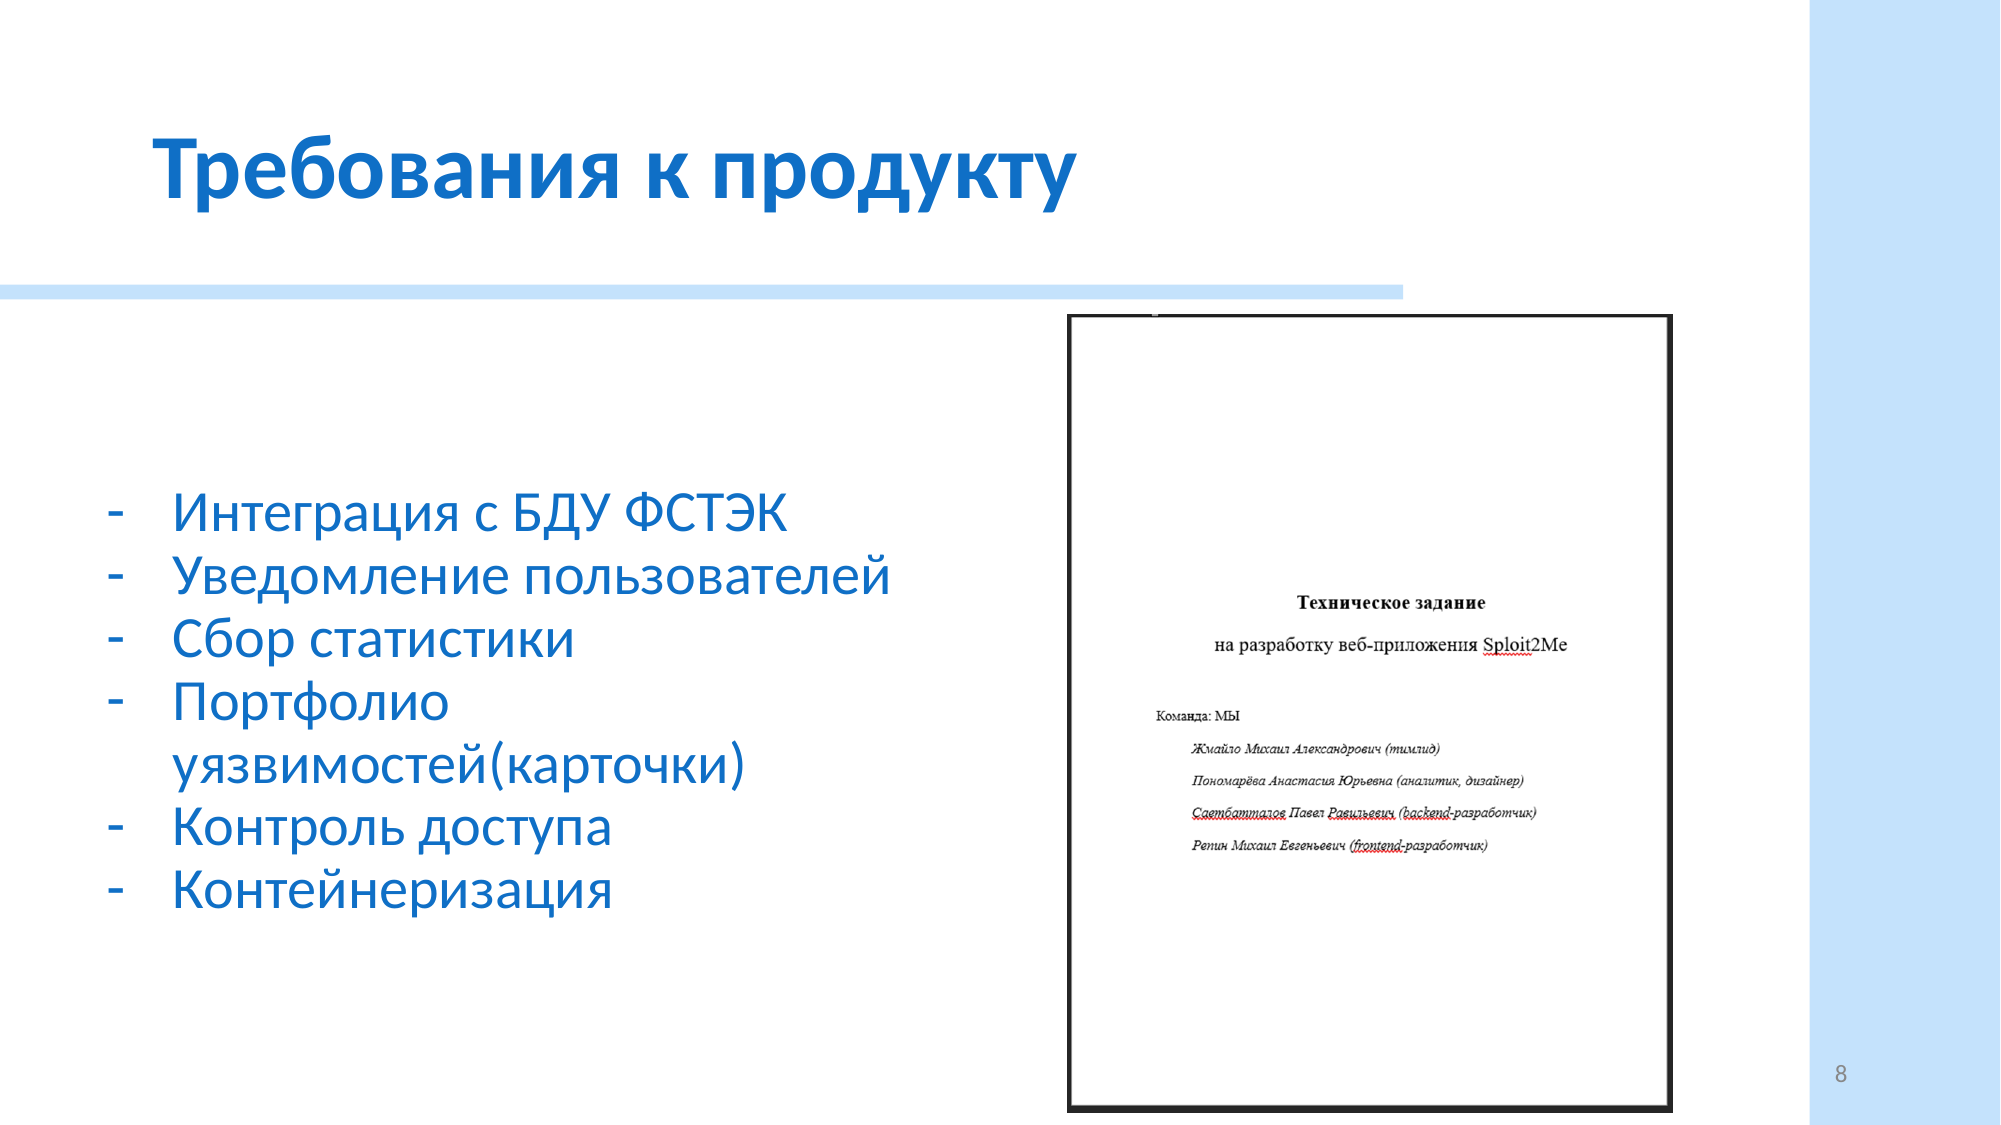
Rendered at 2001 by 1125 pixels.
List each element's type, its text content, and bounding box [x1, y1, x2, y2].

picture [1067, 314, 1673, 1113]
title Требования к продукту [137, 59, 1863, 278]
slide_number 8 [1678, 1042, 1863, 1103]
list Интеграция с БДУ ФСТЭК Уведомление пользователей Сбор статистики Портфолио уязвимостей(карточки) Контроль доступа Контейнеризация [82, 473, 996, 954]
